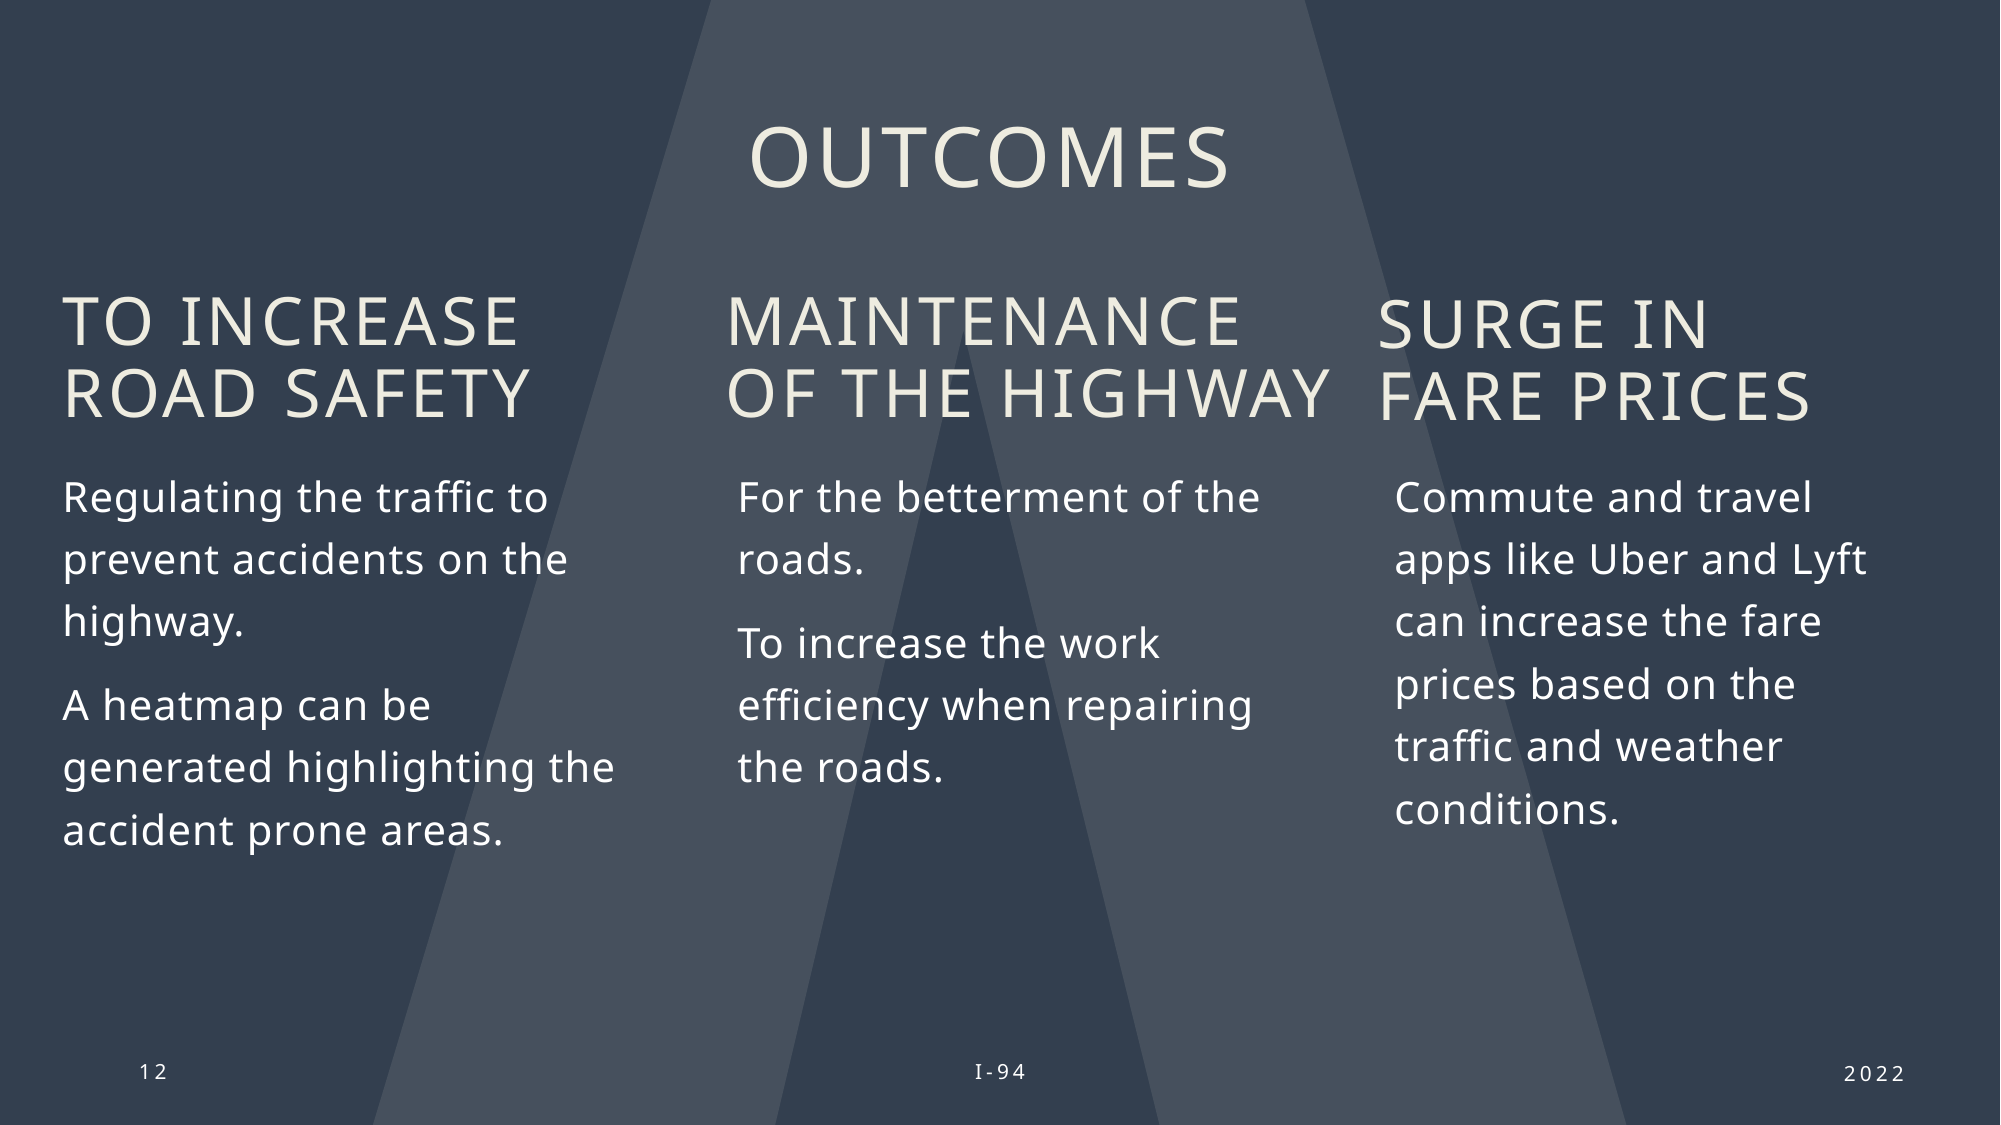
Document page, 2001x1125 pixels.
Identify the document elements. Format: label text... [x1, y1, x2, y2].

list Surge in fare prices [1362, 283, 1919, 353]
slide_number 2022 [1468, 1042, 1919, 1103]
title outcomes [722, 107, 1256, 190]
list To increase road safety [47, 280, 710, 350]
list Commute and travel apps like Uber and Lyft can increase the fare prices based on the traffic and weather conditions. [1379, 450, 1936, 996]
slide_number 12 [123, 1042, 574, 1103]
list For the betterment of the roads. To increase the work efficiency when repairing the roads. [722, 450, 1314, 997]
list Maintenance of the highway​ [710, 280, 1363, 350]
footer I-94 [662, 1042, 1338, 1103]
list Regulating the traffic to prevent accidents on the highway. A heatmap can be generated highlighting the accident prone areas. [47, 450, 639, 996]
